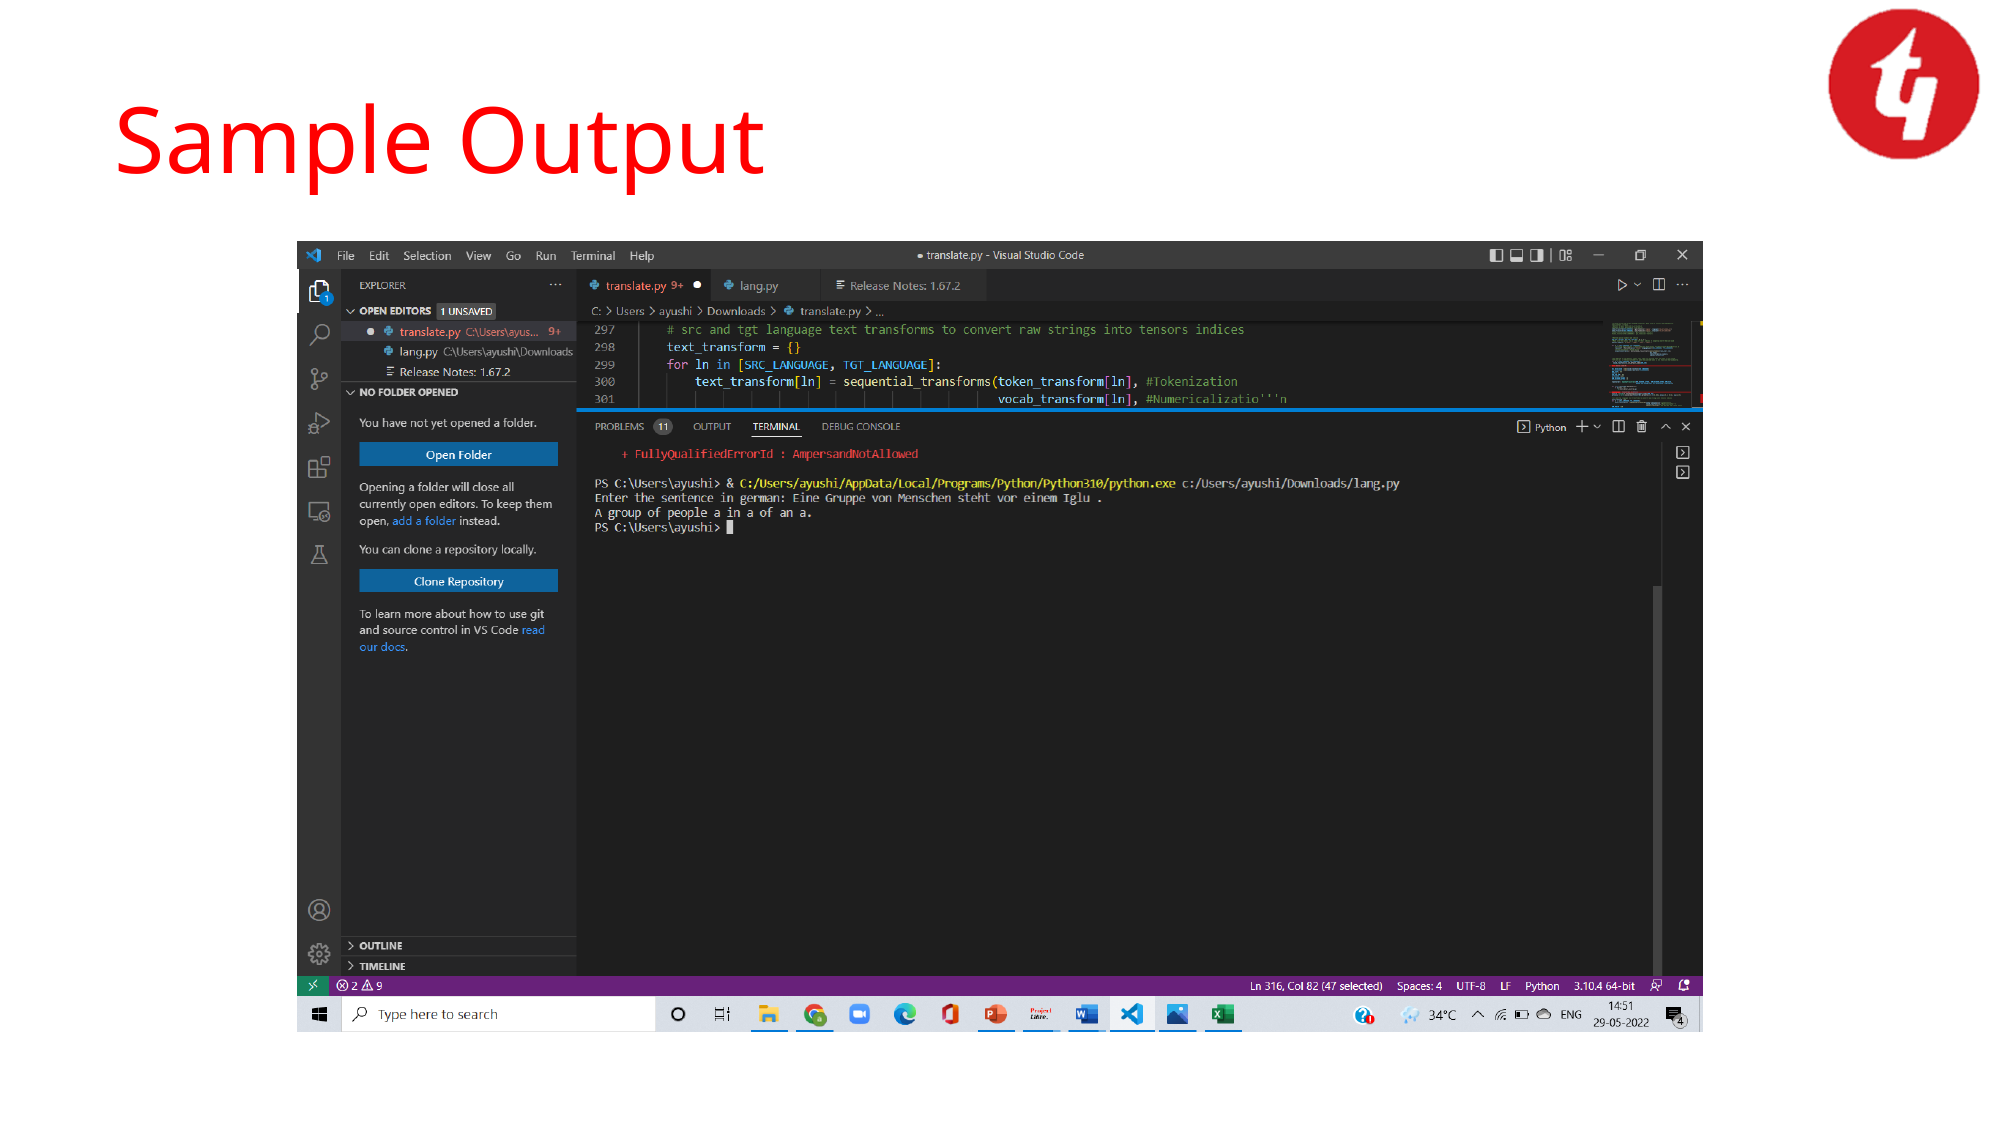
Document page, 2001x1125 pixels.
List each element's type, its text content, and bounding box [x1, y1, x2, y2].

picture [1808, 1, 1999, 164]
picture [297, 241, 1703, 1032]
title Sample Output [99, 45, 1900, 242]
